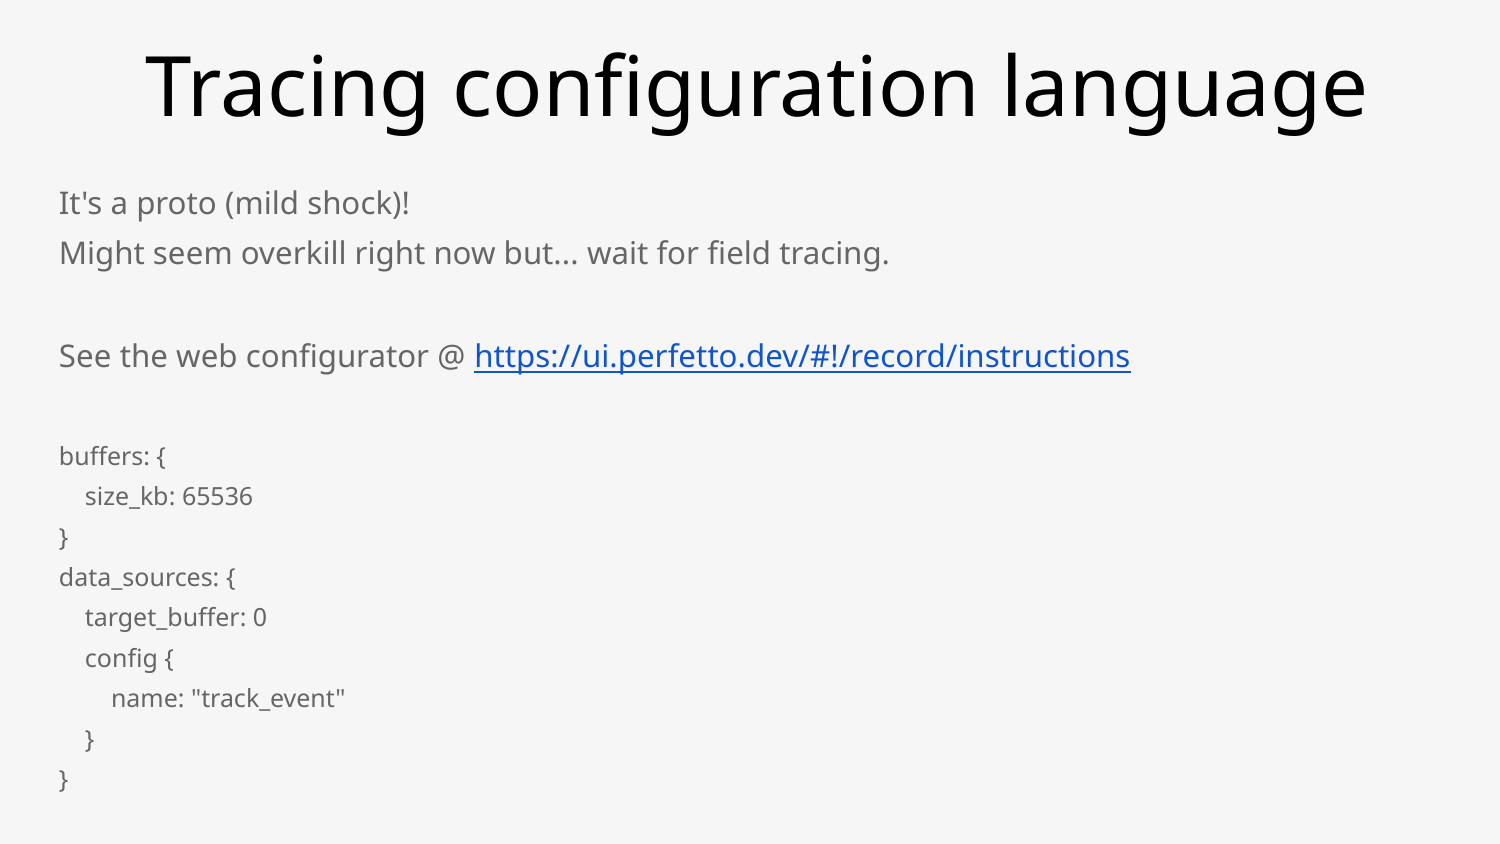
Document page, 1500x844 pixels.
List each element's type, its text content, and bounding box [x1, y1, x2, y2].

text_box Tracing configuration language [15, 18, 1500, 156]
text_box It's a proto (mild shock)! Might seem overkill right now but... wait for field tracing. See the web configurator @ https://ui.perfetto.dev/#!/record/instructions buffers: { size_kb: 65536 } data_sources: { target_buffer: 0 config { name: "track_event" } } [43, 155, 1500, 844]
